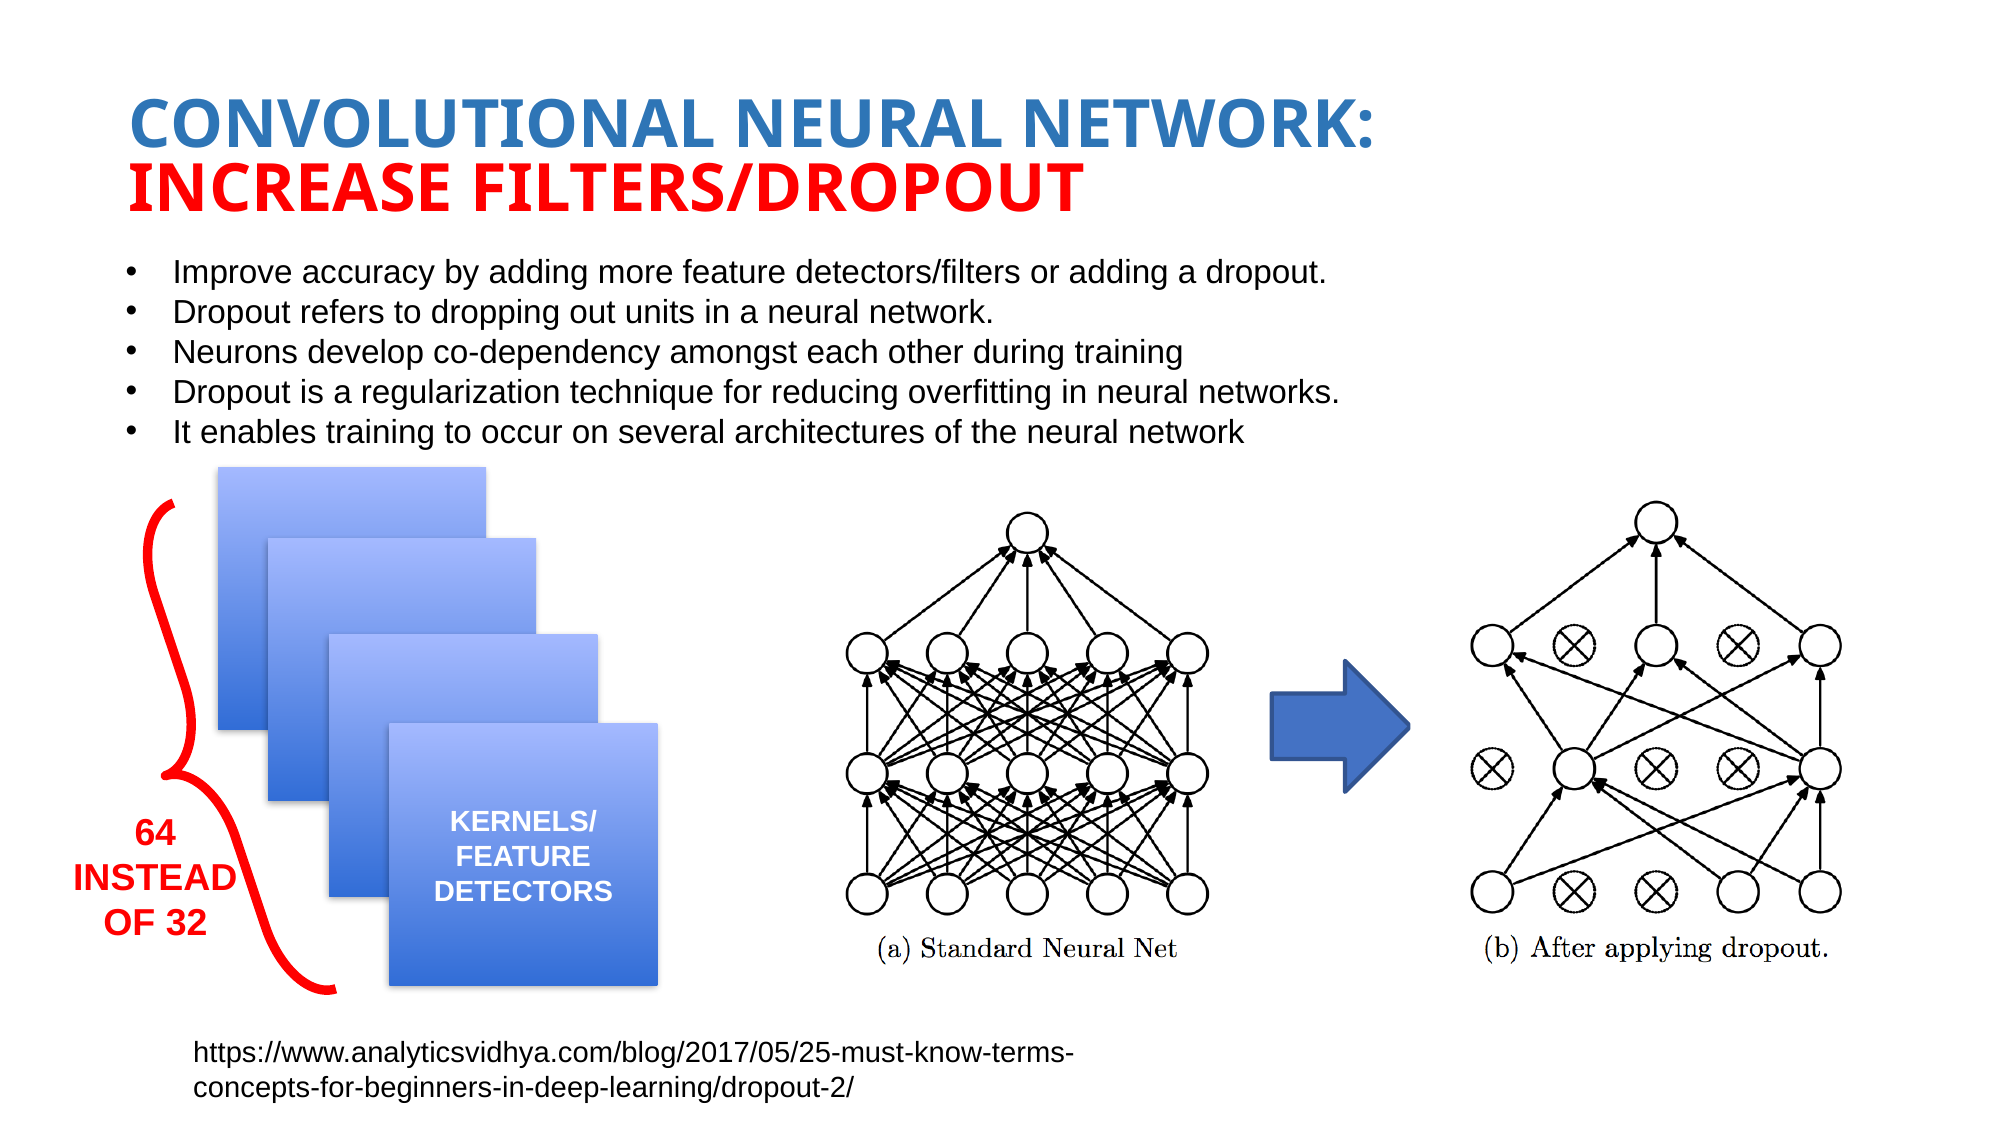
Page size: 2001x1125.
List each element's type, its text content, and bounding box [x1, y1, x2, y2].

text_box [329, 634, 598, 897]
text_box 64 INSTEAD OF 32 [54, 801, 257, 951]
text_box Improve accuracy by adding more feature detectors/filters or adding a dropout. Dropout refers to dropping out units in a neural network. Neurons develop co-dependency amongst each other during training Dropout is a regularization technique for reducing overfitting in neural networks. It enables training to occur on several architectures of the neural network [110, 243, 1761, 458]
text_box https://www.analyticsvidhya.com/blog/2017/05/25-must-know-terms-concepts-for-beginners-in-deep-learning/dropout-2/ [178, 1025, 1179, 1111]
text_box KERNELS/ FEATURE DETECTORS [389, 723, 658, 986]
picture [1410, 454, 1887, 987]
text_box [114, 95, 1089, 118]
text_box CONVOLUTIONAL NEURAL NETWORK: INCREASE FILTERS/DROPOUT [113, 118, 1636, 203]
text_box [268, 538, 537, 801]
picture [781, 466, 1265, 987]
text_box [218, 467, 487, 730]
text_box [1269, 658, 1405, 794]
text_box [146, 502, 337, 991]
